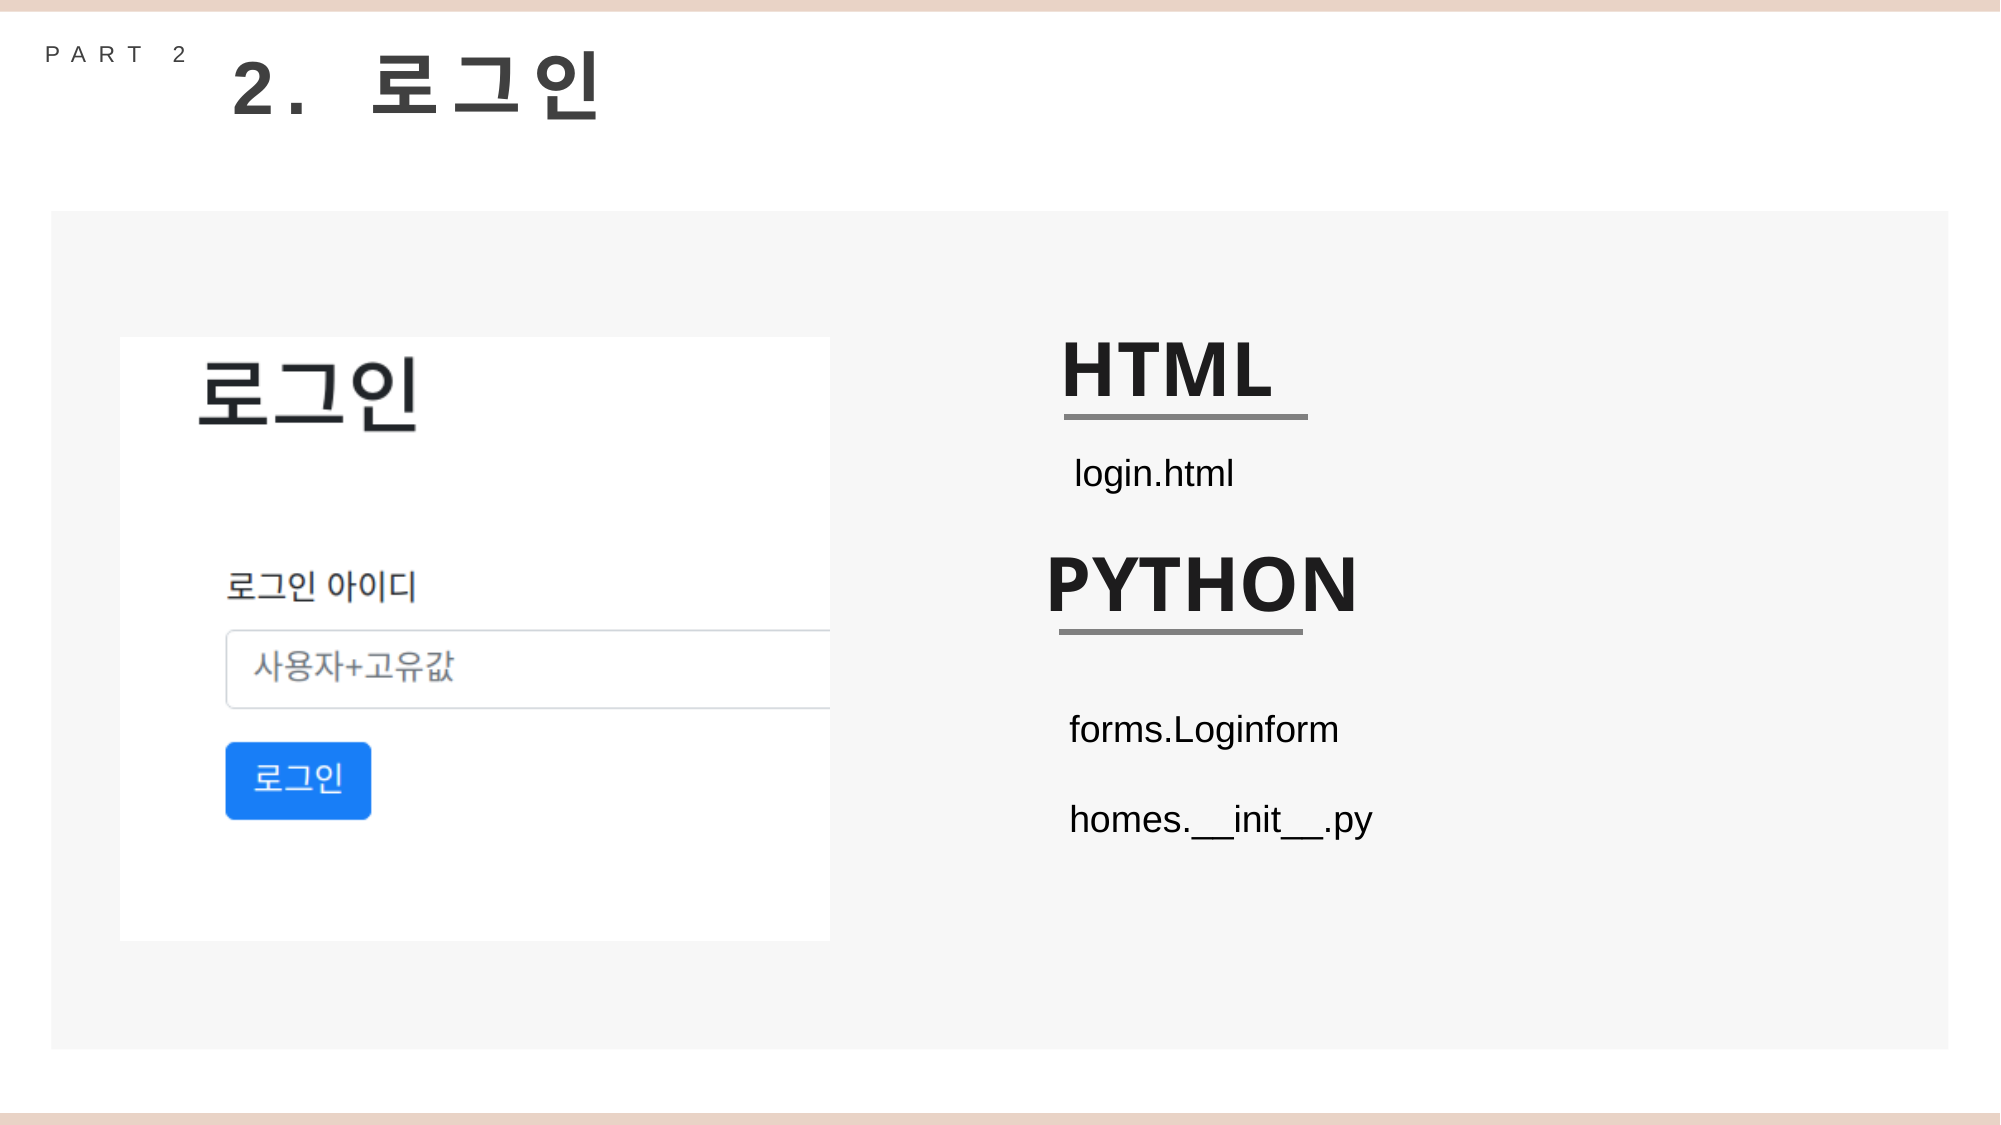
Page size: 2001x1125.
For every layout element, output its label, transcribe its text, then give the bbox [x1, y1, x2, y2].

text_box login.html [1059, 441, 1923, 502]
text_box PART 2 [30, 32, 201, 75]
text_box [0, 1112, 2000, 1125]
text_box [1059, 314, 1309, 421]
picture [120, 337, 830, 941]
text_box forms.Loginform homes.__init__.py [1054, 697, 1918, 848]
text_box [1054, 528, 1351, 635]
text_box 2. 로그인 [217, 32, 618, 138]
text_box [50, 210, 1949, 1050]
text_box [0, 0, 2000, 13]
